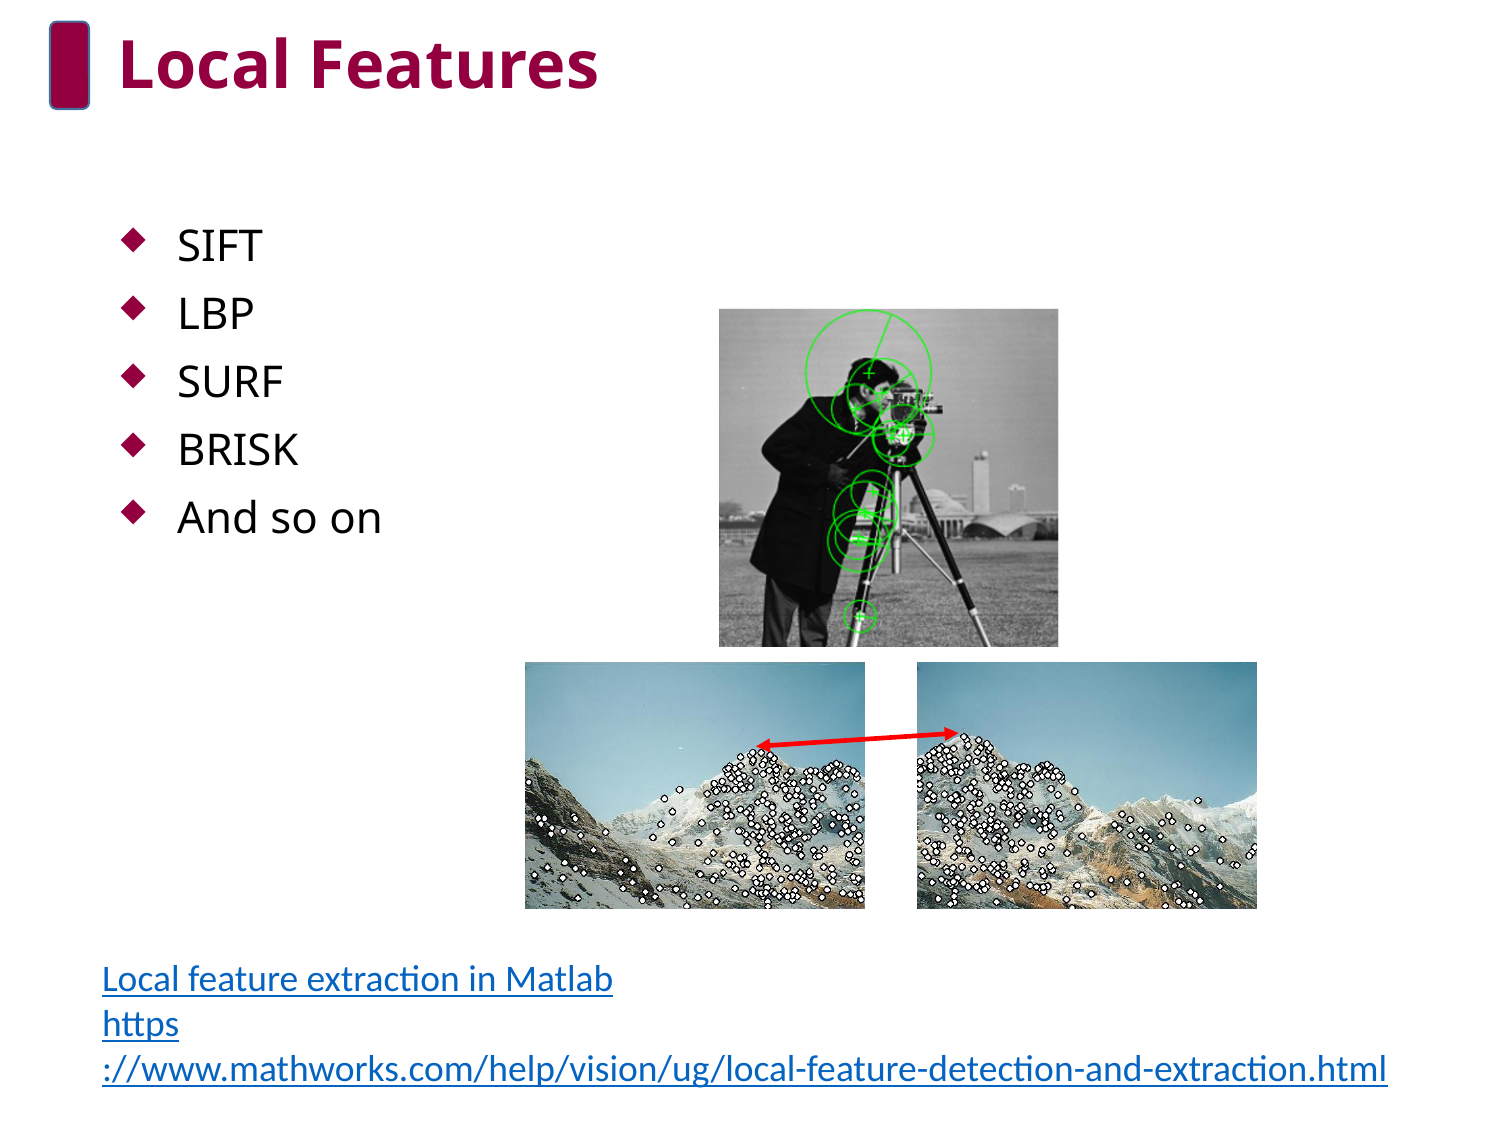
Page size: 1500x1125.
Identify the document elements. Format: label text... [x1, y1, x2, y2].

text_box Local feature extraction in Matlab https://www.mathworks.com/help/vision/ug/local-feature-detection-and-extraction.html [87, 947, 1413, 1097]
title Local Features [103, 23, 1397, 111]
picture [524, 662, 865, 909]
picture [718, 308, 1059, 648]
picture [917, 662, 1257, 909]
list SIFT LBP SURF BRISK And so on [103, 216, 1397, 930]
